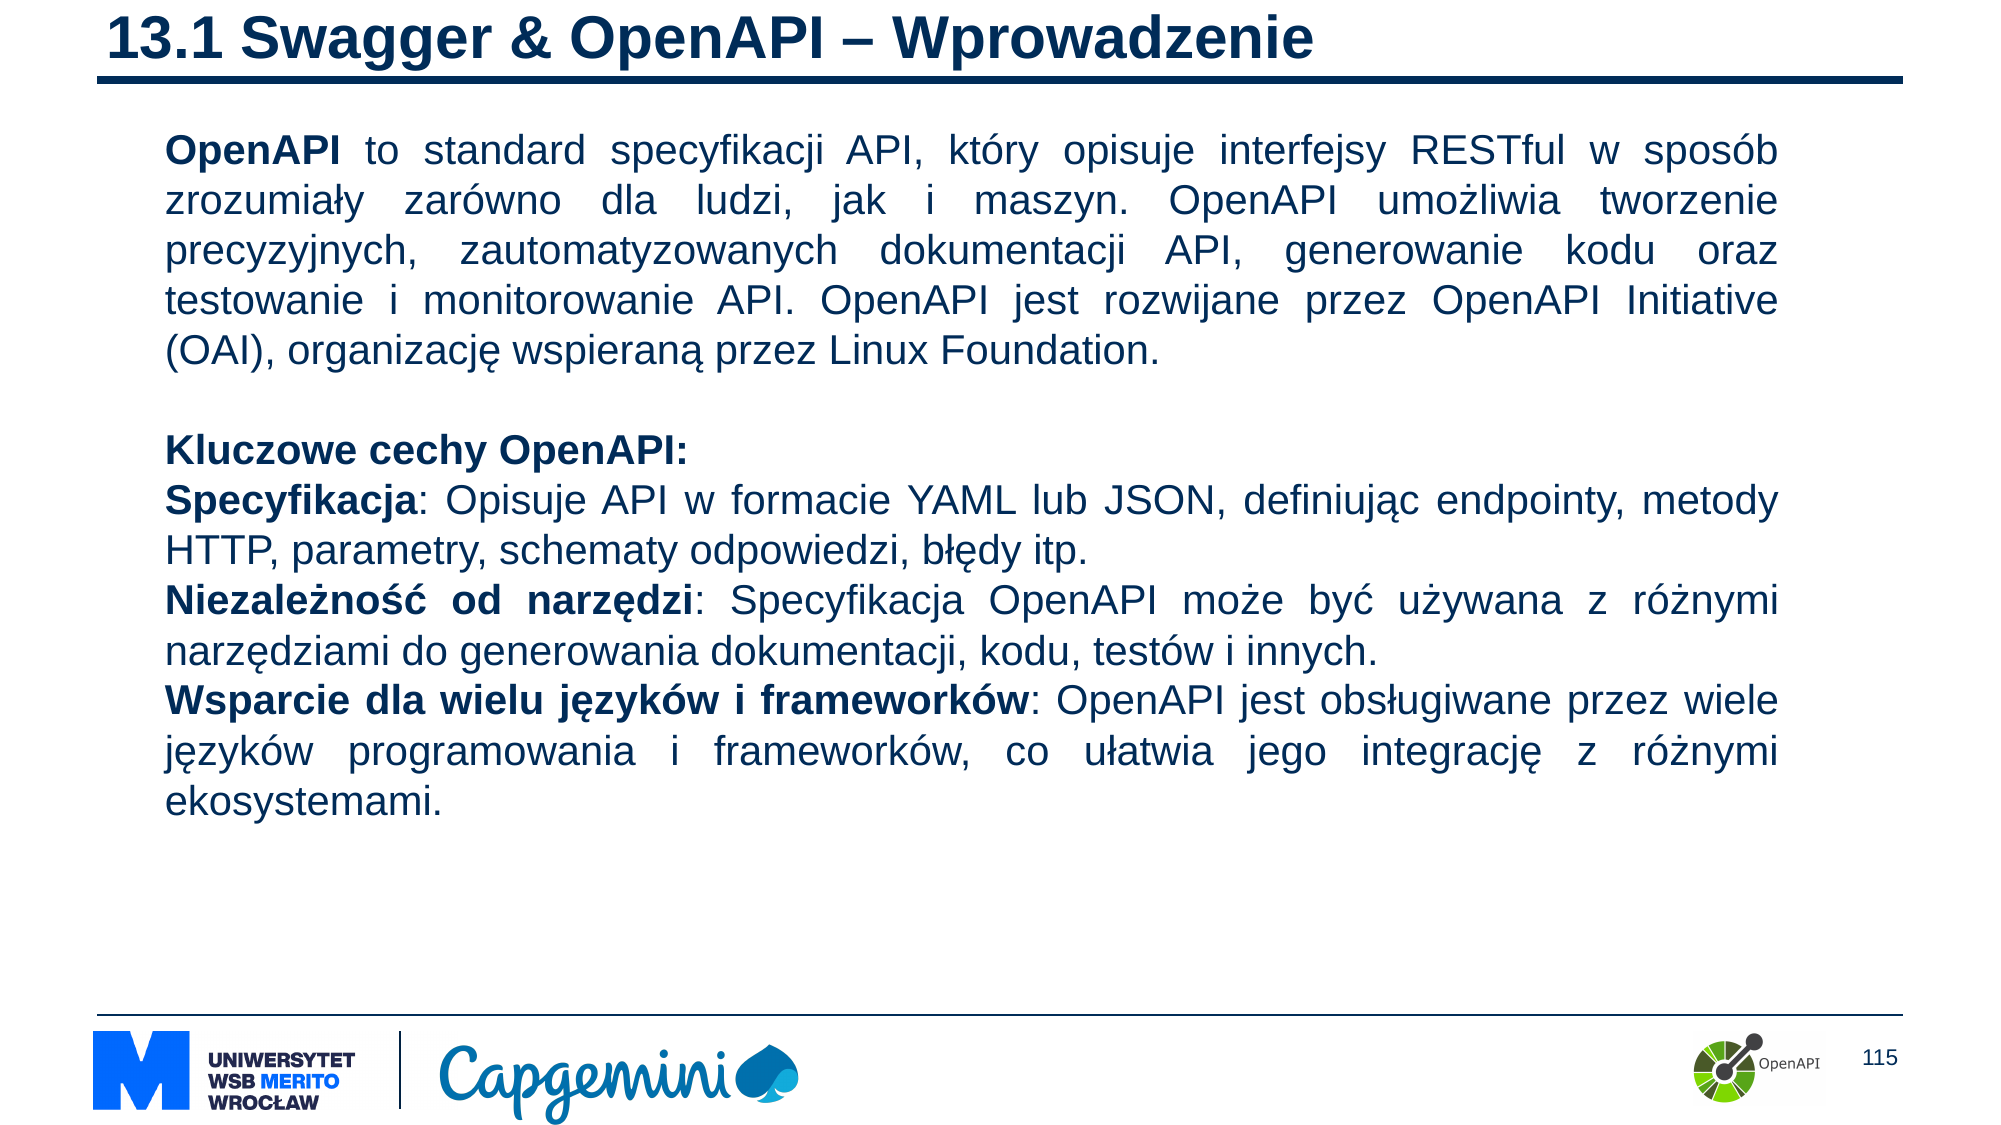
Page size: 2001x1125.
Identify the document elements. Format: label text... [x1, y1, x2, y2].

picture [93, 1030, 399, 1110]
slide_number 115 [1830, 1042, 1899, 1071]
text_box OpenAPI to standard specyfikacji API, który opisuje interfejsy RESTful w sposób zrozumiały zarówno dla ludzi, jak i maszyn. OpenAPI umożliwia tworzenie precyzyjnych, zautomatyzowanych dokumentacji API, generowanie kodu oraz testowanie i monitorowanie API. OpenAPI jest rozwijane przez OpenAPI Initiative (OAI), organizację wspieraną przez Linux Foundation. Kluczowe cechy OpenAPI: Specyfikacja: Opisuje API w formacie YAML lub JSON, definiując endpointy, metody HTTP, parametry, schematy odpowiedzi, błędy itp. Niezależność od narzędzi: Specyfikacja OpenAPI może być używana z różnymi narzędziami do generowania dokumentacji, kodu, testów i innych. Wsparcie dla wielu języków i frameworków: OpenAPI jest obsługiwane przez wiele języków programowania i frameworków, co ułatwia jego integrację z różnymi ekosystemami. [150, 115, 1795, 881]
picture [1693, 1030, 1826, 1106]
title 13.1 Swagger & OpenAPI – Wprowadzenie [105, 6, 1822, 80]
picture [401, 962, 813, 1125]
